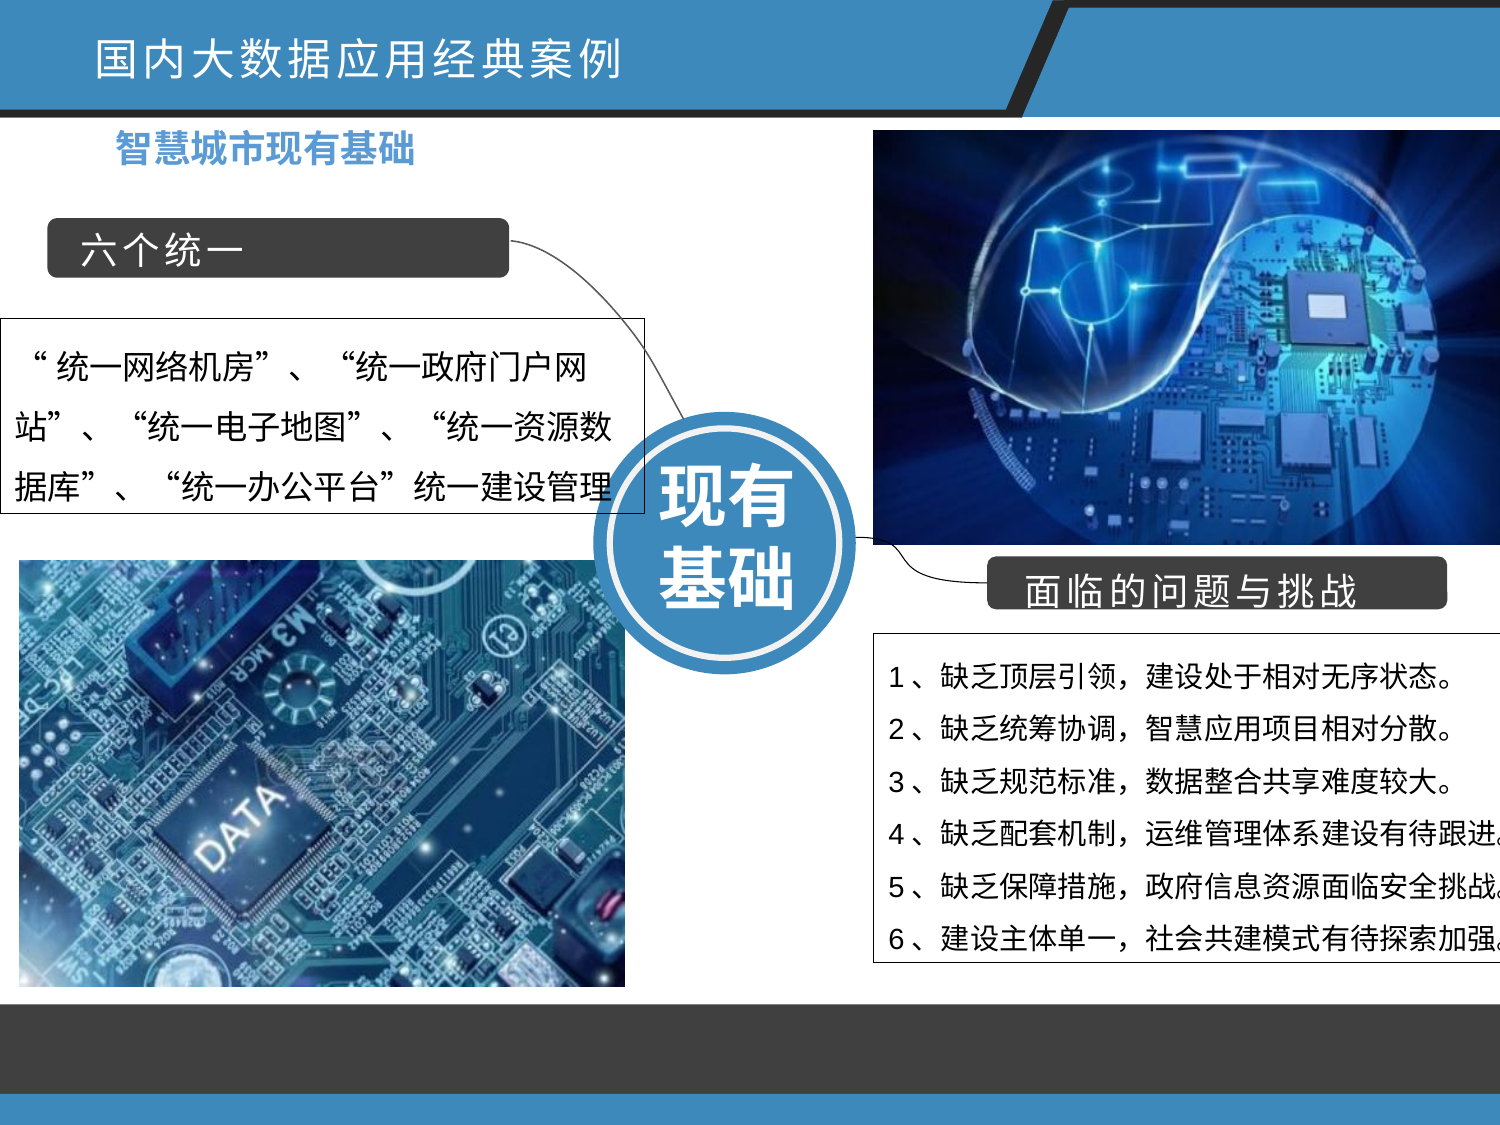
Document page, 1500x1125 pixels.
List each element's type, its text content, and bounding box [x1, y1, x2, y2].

text_box 国内大数据应用经典案例 [79, 118, 638, 145]
text_box 1、缺乏顶层引领，建设处于相对无序状态。 2、缺乏统筹协调，智慧应用项目相对分散。 3、缺乏规范标准，数据整合共享难度较大。 4、缺乏配套机制，运维管理体系建设有待跟进。 5、缺乏保障措施，政府信息资源面临安全挑战。 6、建设主体单一，社会共建模式有待探索加强。 [873, 633, 1500, 963]
picture [873, 130, 1500, 545]
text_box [855, 537, 988, 583]
text_box [608, 514, 806, 659]
text_box 现有基础 [644, 445, 821, 626]
text_box 7.2 国内大数据应用经典案例 [71, 118, 749, 148]
text_box [821, 479, 841, 608]
text_box [0, 1003, 1500, 1093]
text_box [47, 218, 510, 280]
text_box [592, 514, 612, 559]
text_box 智慧城市现有基础 [101, 148, 505, 178]
text_box “统一网络机房”、“统一政府门户网站”、“统一电子地图”、“统一资源数据库”、“统一办公平台”统一建设管理 [0, 318, 645, 514]
text_box [510, 239, 685, 420]
text_box [645, 410, 814, 445]
text_box [0, 1093, 1500, 1125]
text_box [625, 452, 857, 676]
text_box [987, 556, 1448, 621]
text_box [0, 0, 1500, 118]
picture [19, 559, 625, 987]
text_box [663, 427, 786, 445]
